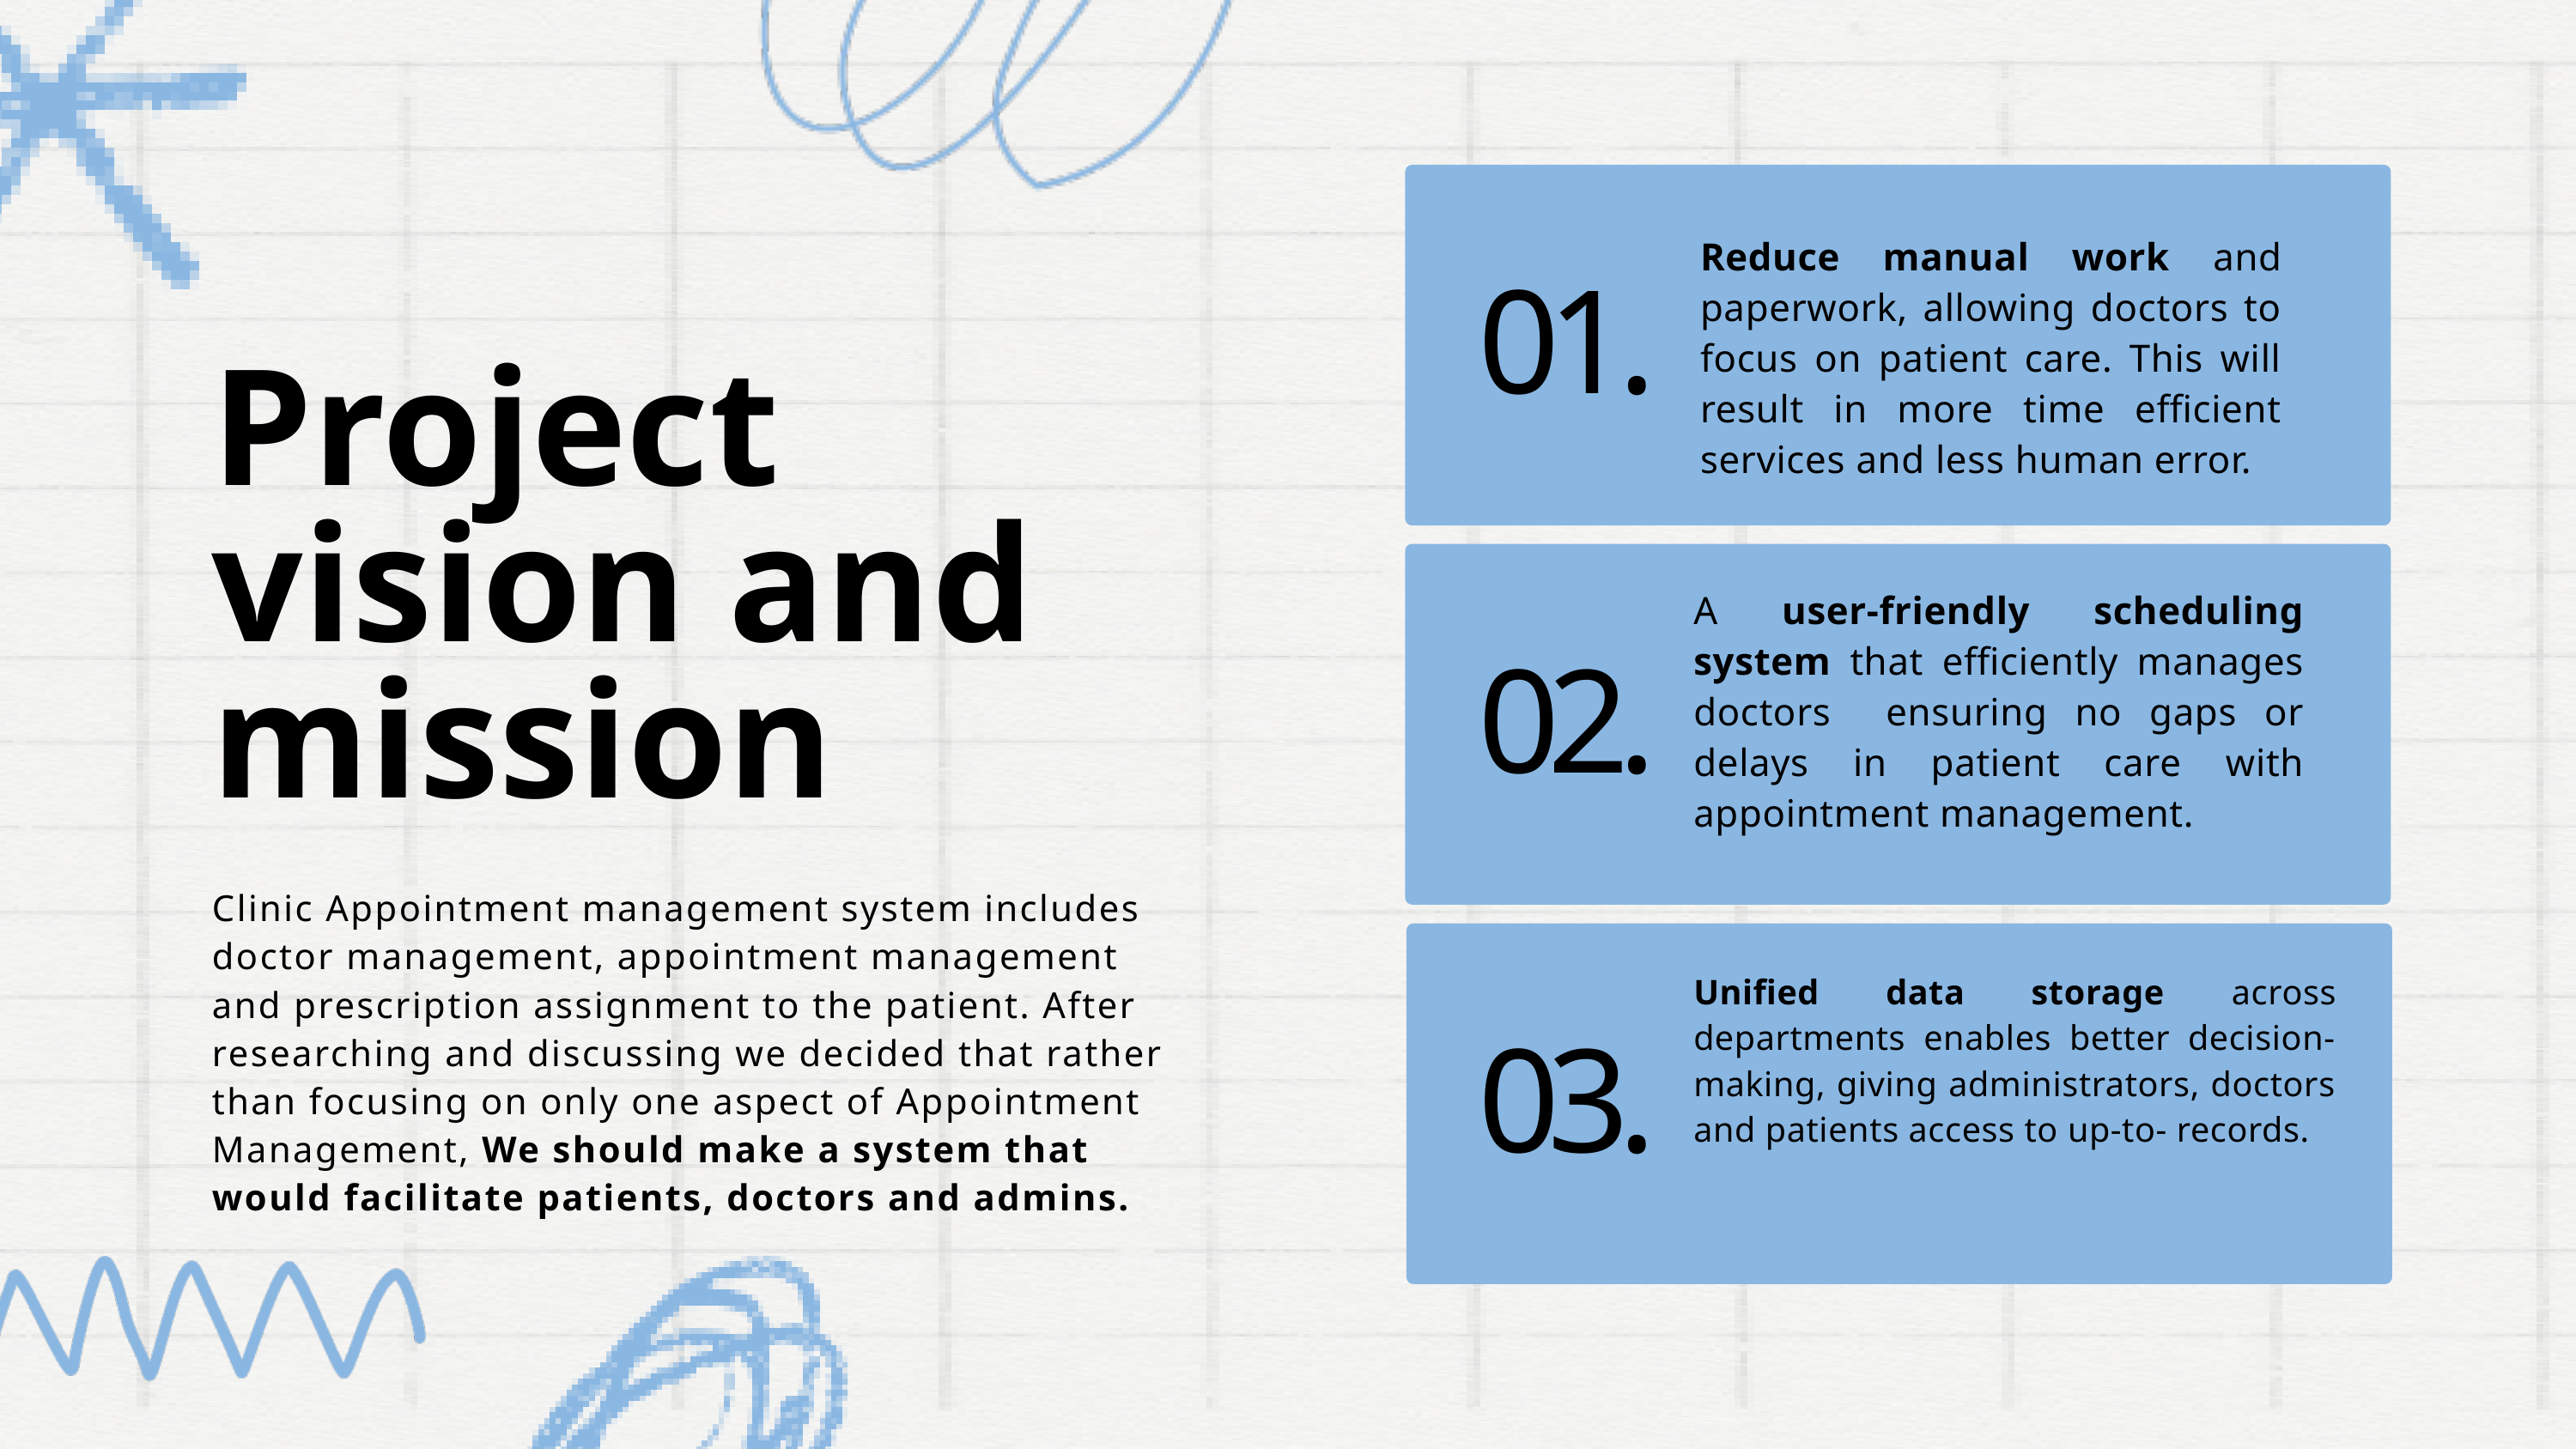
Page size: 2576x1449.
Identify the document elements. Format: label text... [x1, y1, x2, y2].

text_box [483, 1256, 848, 1449]
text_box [1406, 923, 2393, 1285]
text_box [0, 0, 2576, 1449]
text_box [629, 0, 1332, 193]
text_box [1405, 164, 2391, 526]
text_box Project vision and mission [211, 361, 1202, 830]
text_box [1405, 543, 2391, 905]
text_box Clinic Appointment management system includes doctor management, appointment management and prescription assignment to the patient. After researching and discussing we decided that rather than focusing on only one aspect of Appointment Management, We should make a system that would facilitate patients, doctors and admins. [211, 880, 1202, 1219]
text_box [0, 0, 246, 289]
text_box [0, 1256, 426, 1391]
